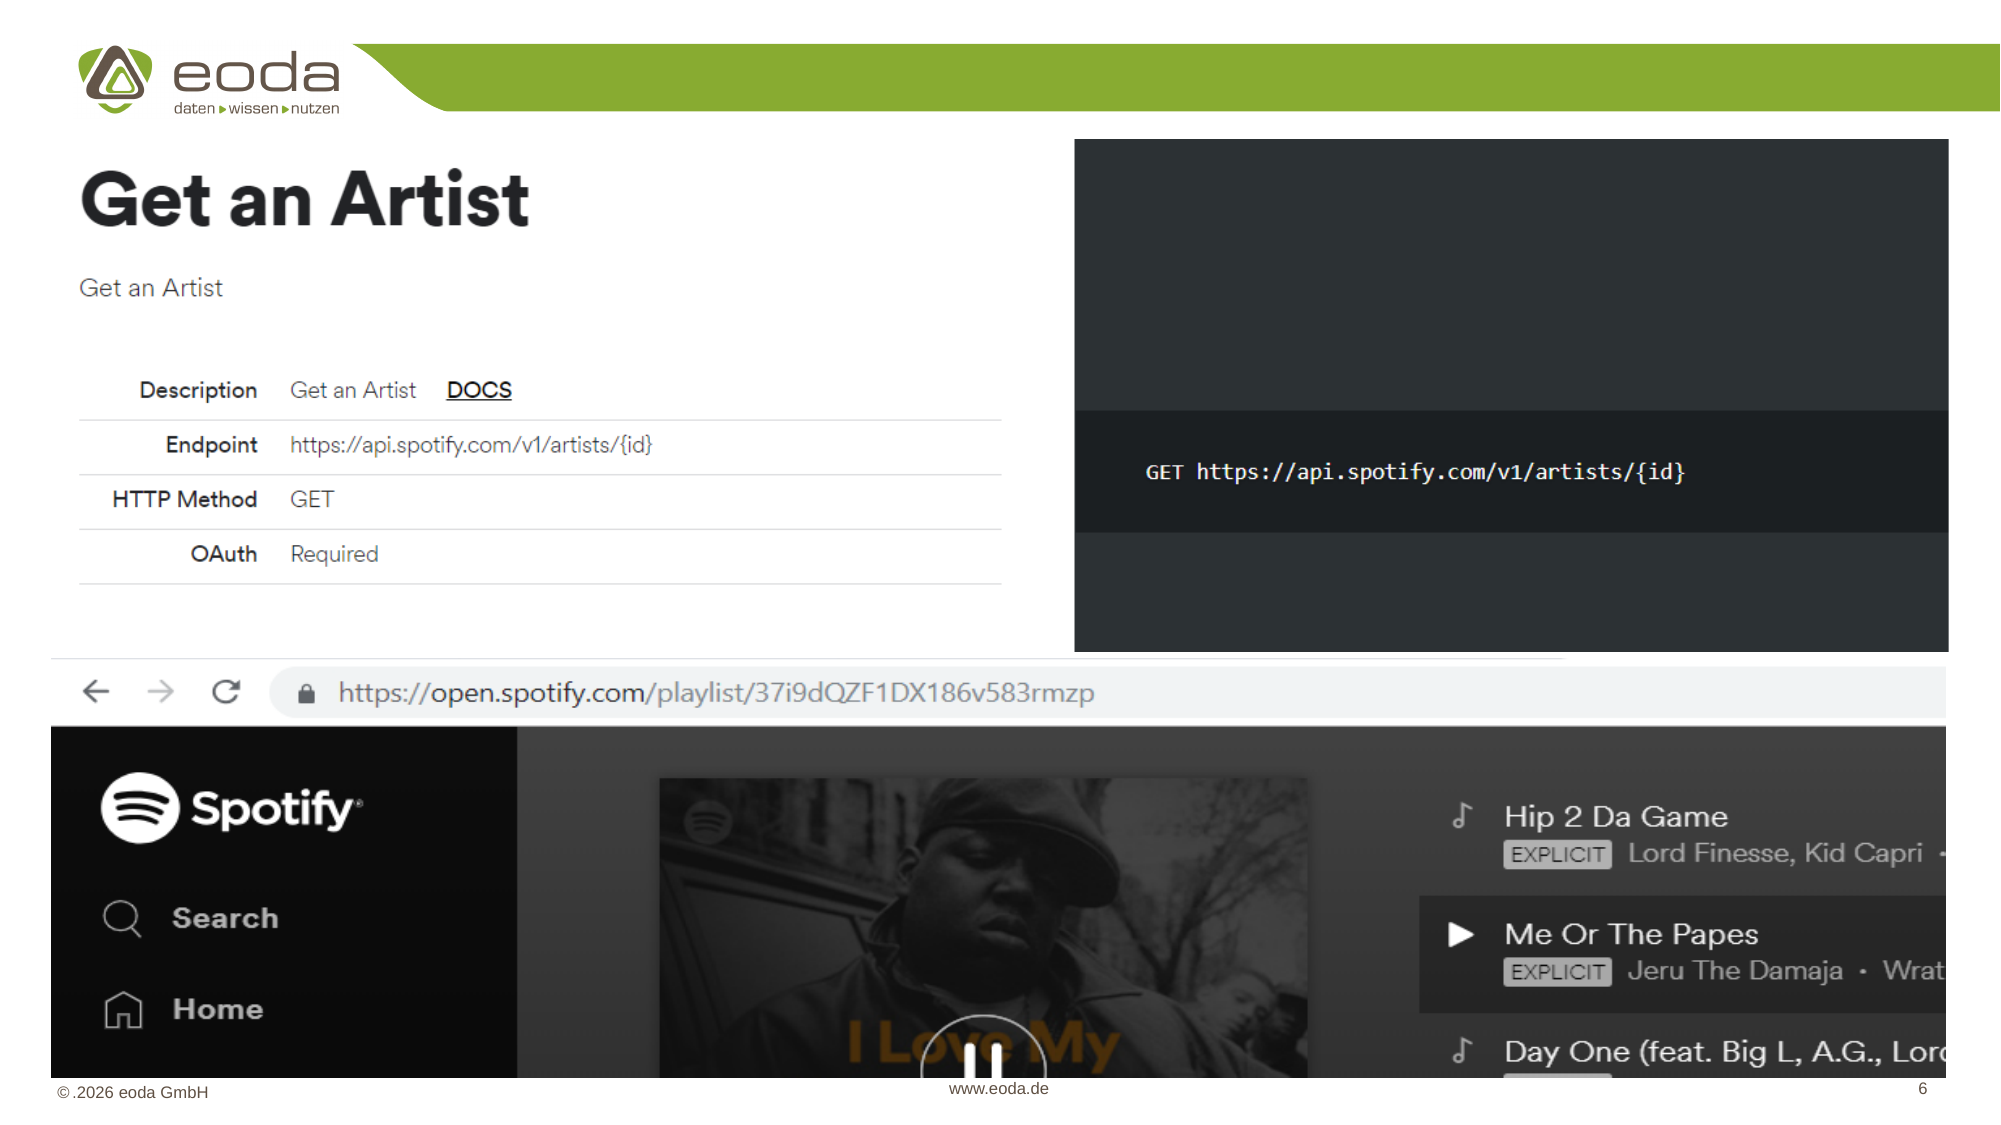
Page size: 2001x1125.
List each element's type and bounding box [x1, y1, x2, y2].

picture [51, 139, 1949, 1078]
picture [73, 40, 344, 119]
